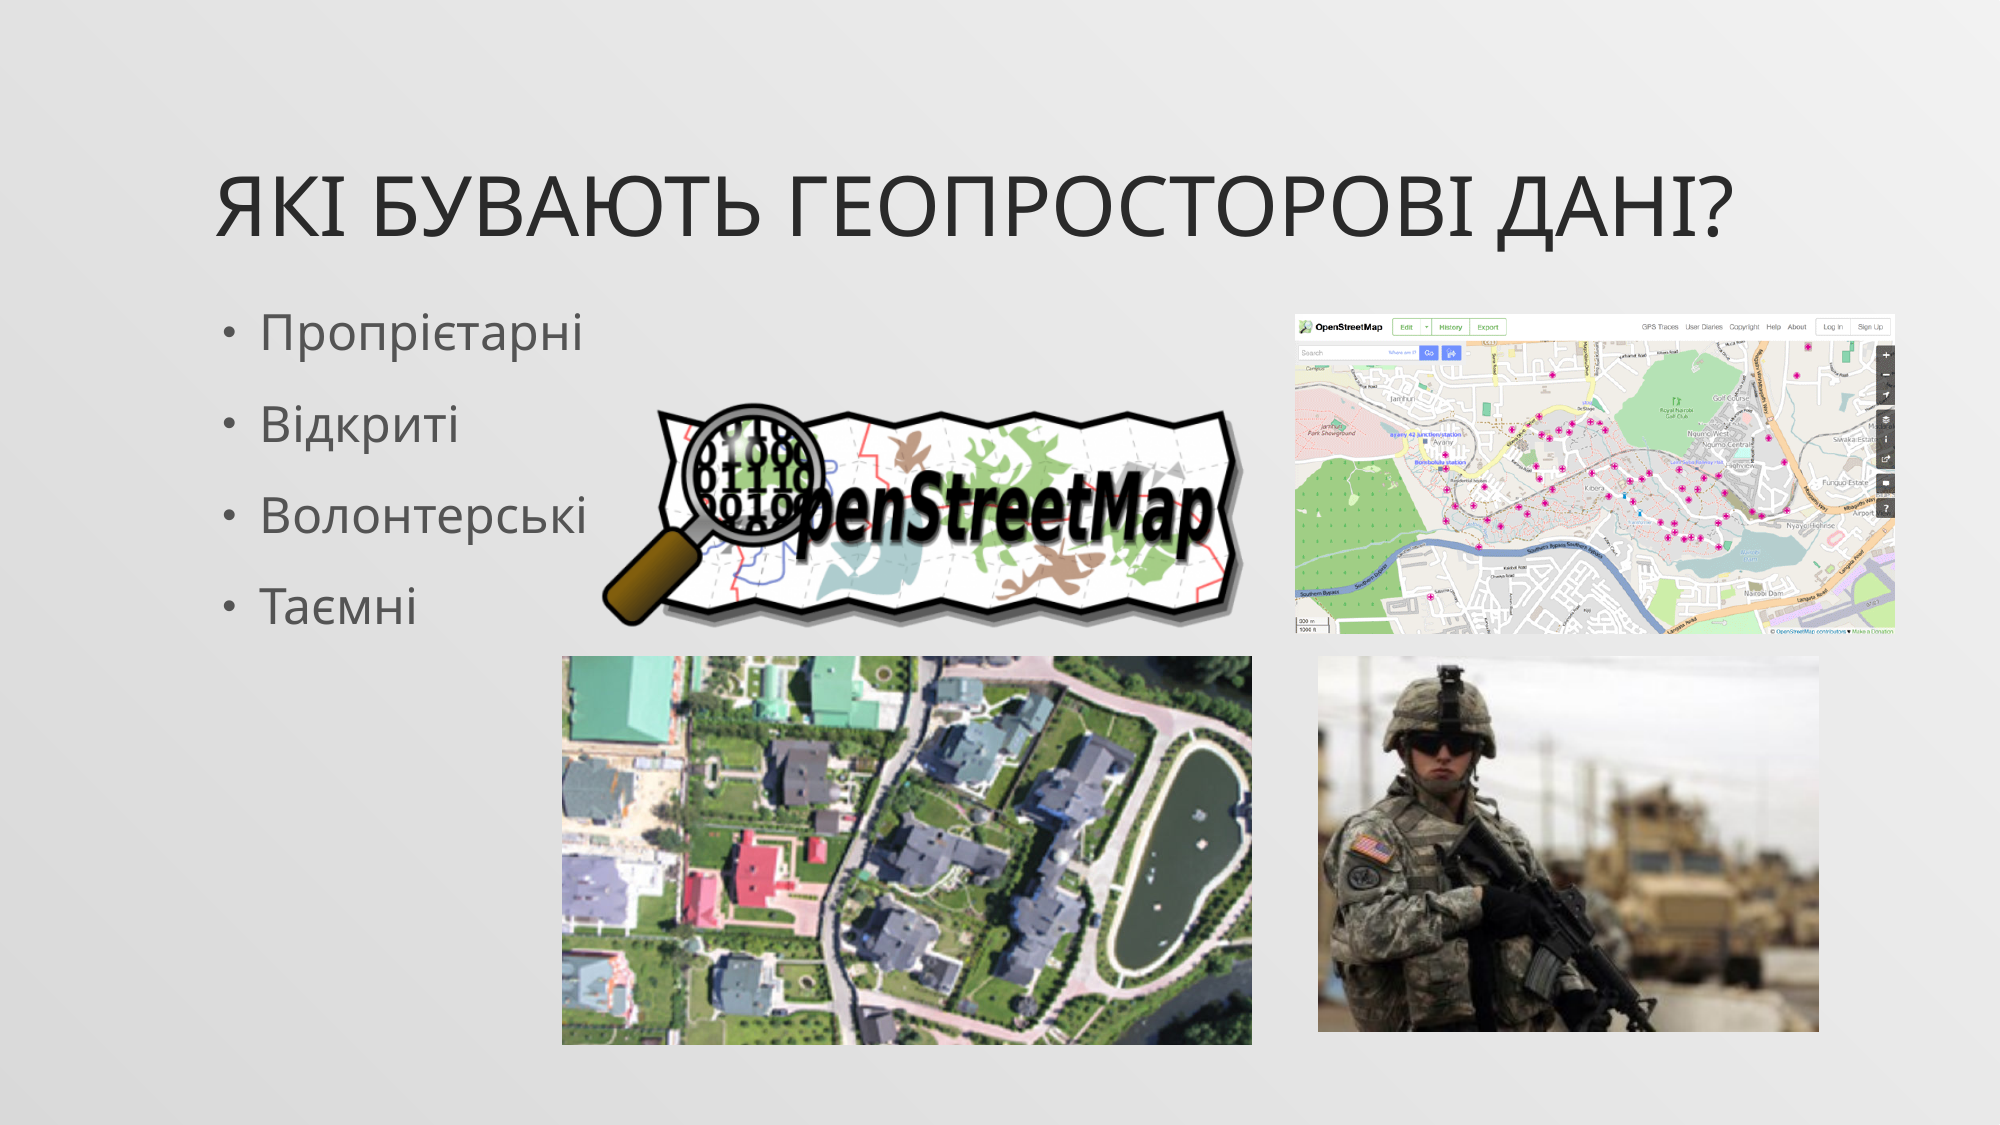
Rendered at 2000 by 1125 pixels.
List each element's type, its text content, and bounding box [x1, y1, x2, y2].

list Пропрієтарні Відкриті Волонтерські Таємні [199, 299, 1800, 1013]
picture [562, 656, 1252, 1045]
picture [1318, 656, 1819, 1033]
title Які бувають геопросторові дані? [199, 45, 1800, 263]
picture [597, 314, 1895, 635]
